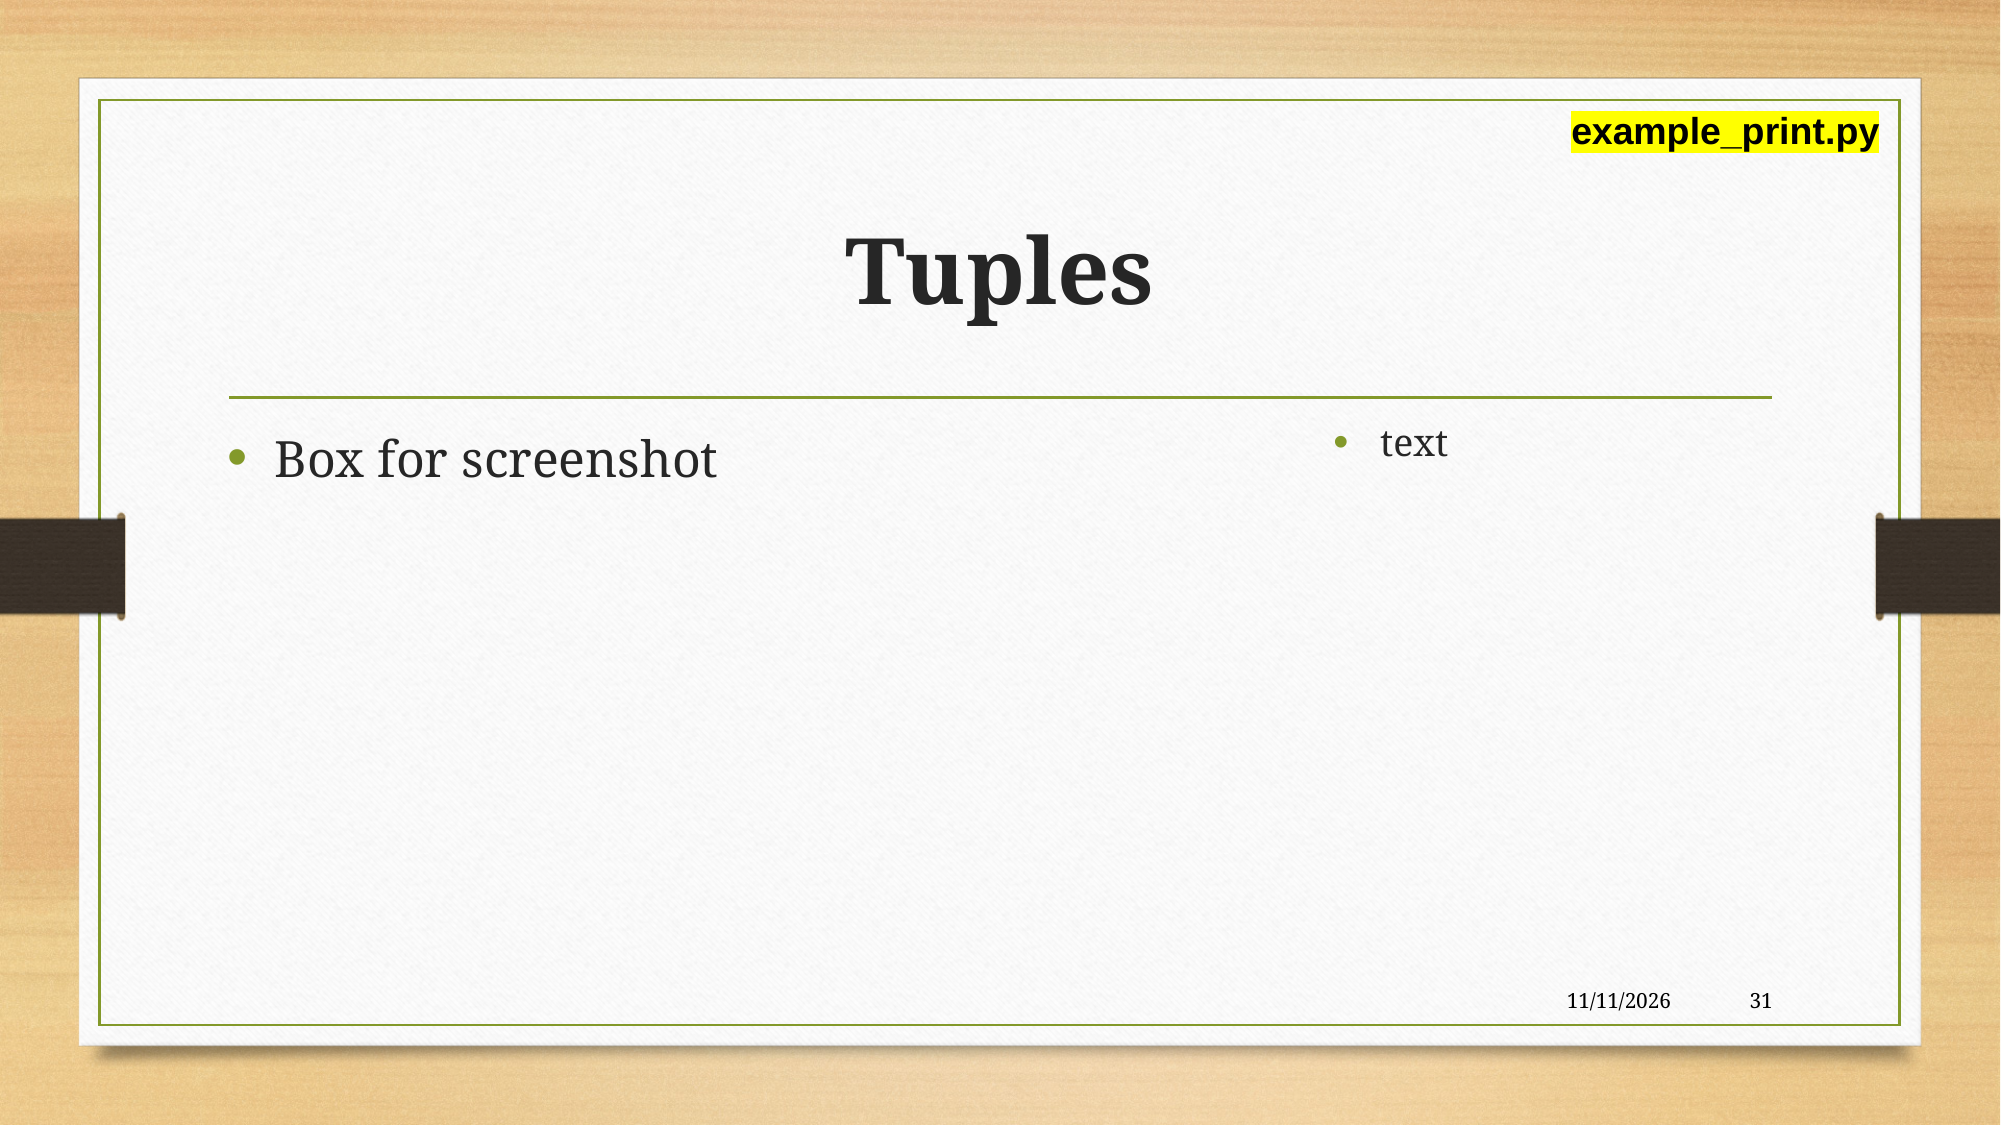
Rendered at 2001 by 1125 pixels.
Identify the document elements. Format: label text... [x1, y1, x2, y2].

text_box example_print.py [1556, 99, 1895, 160]
title Tuples [212, 161, 1788, 375]
picture [0, 0, 2001, 1125]
list Box for screenshot [212, 419, 1319, 964]
slide_number 31 [1698, 979, 1788, 1025]
text_box text [1318, 411, 1873, 943]
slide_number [1423, 979, 1686, 1025]
